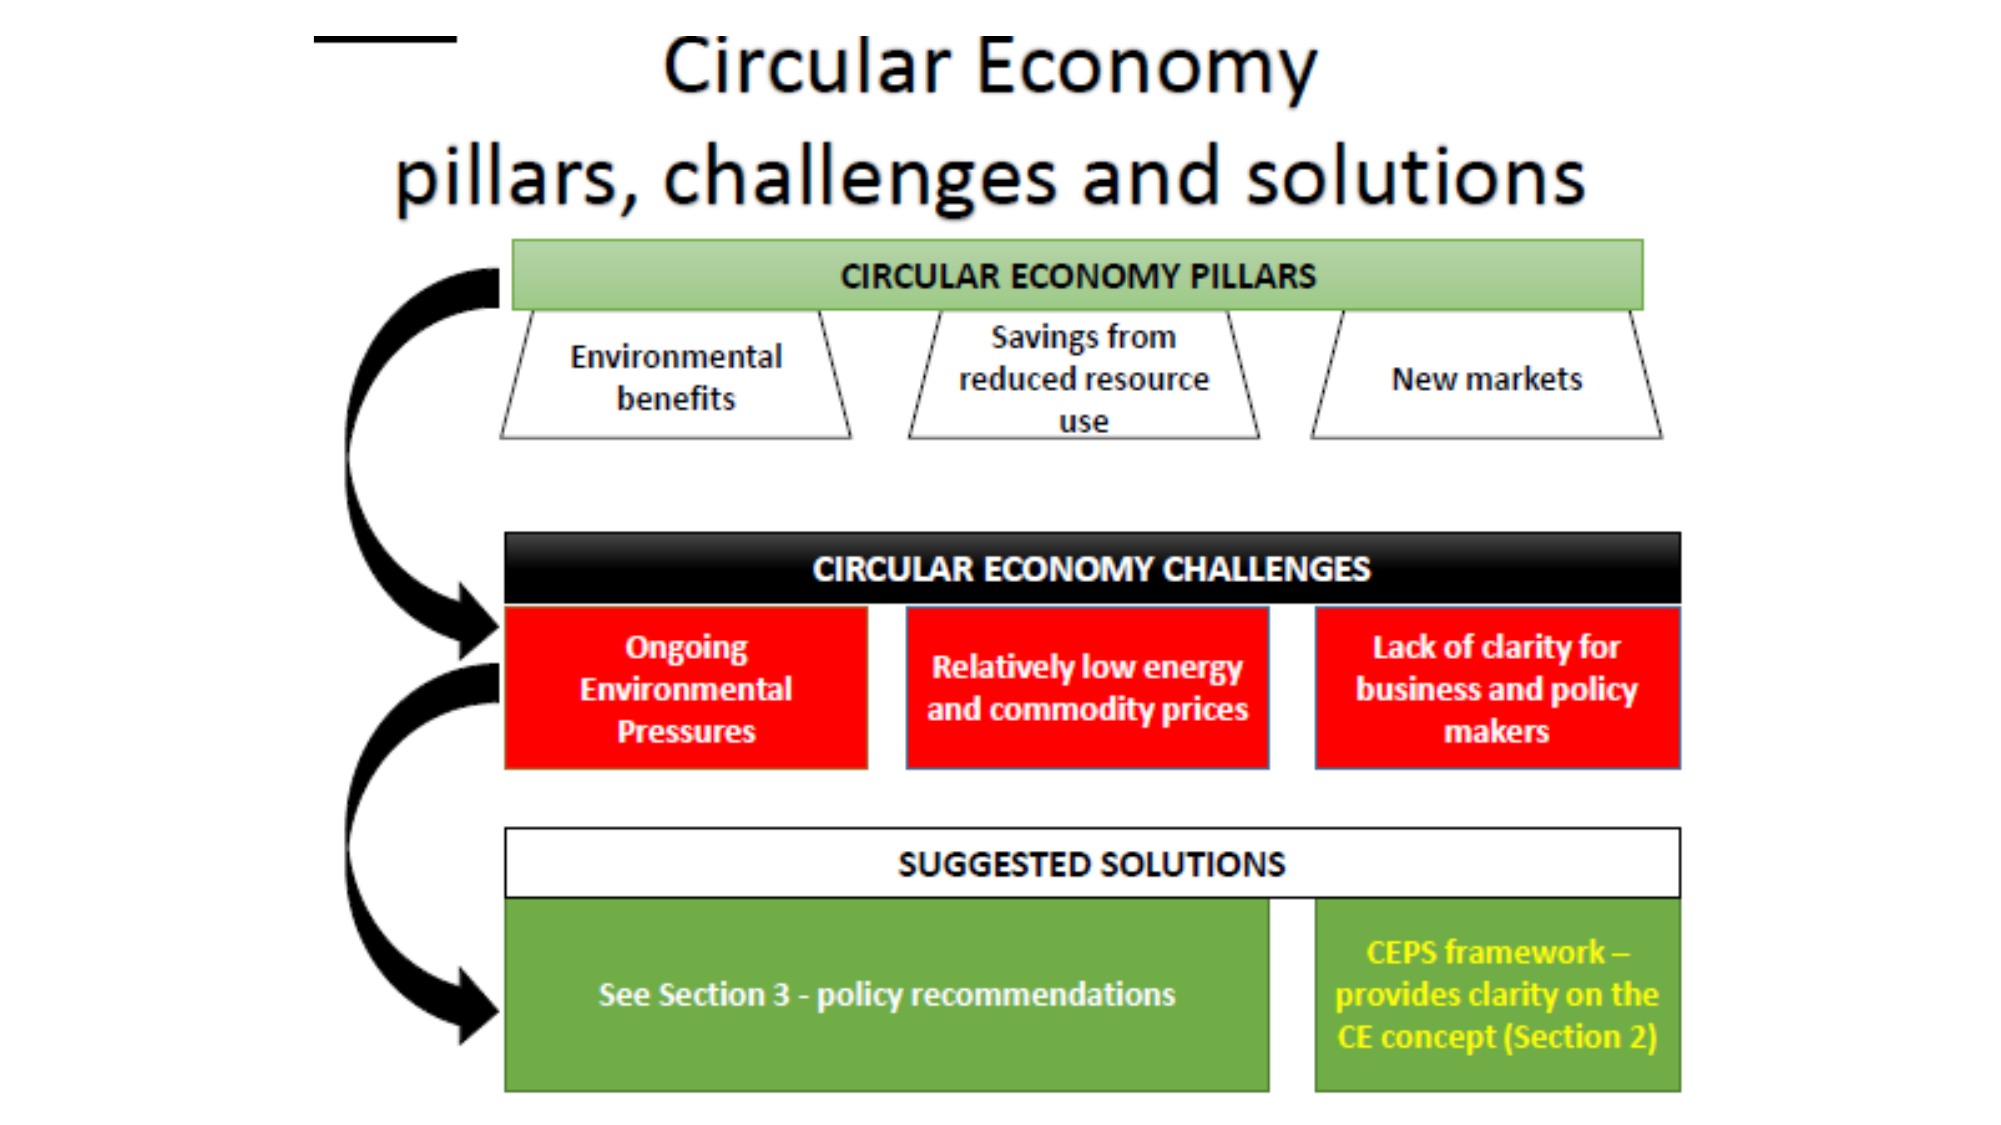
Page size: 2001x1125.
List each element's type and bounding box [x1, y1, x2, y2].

picture [313, 36, 1735, 1125]
